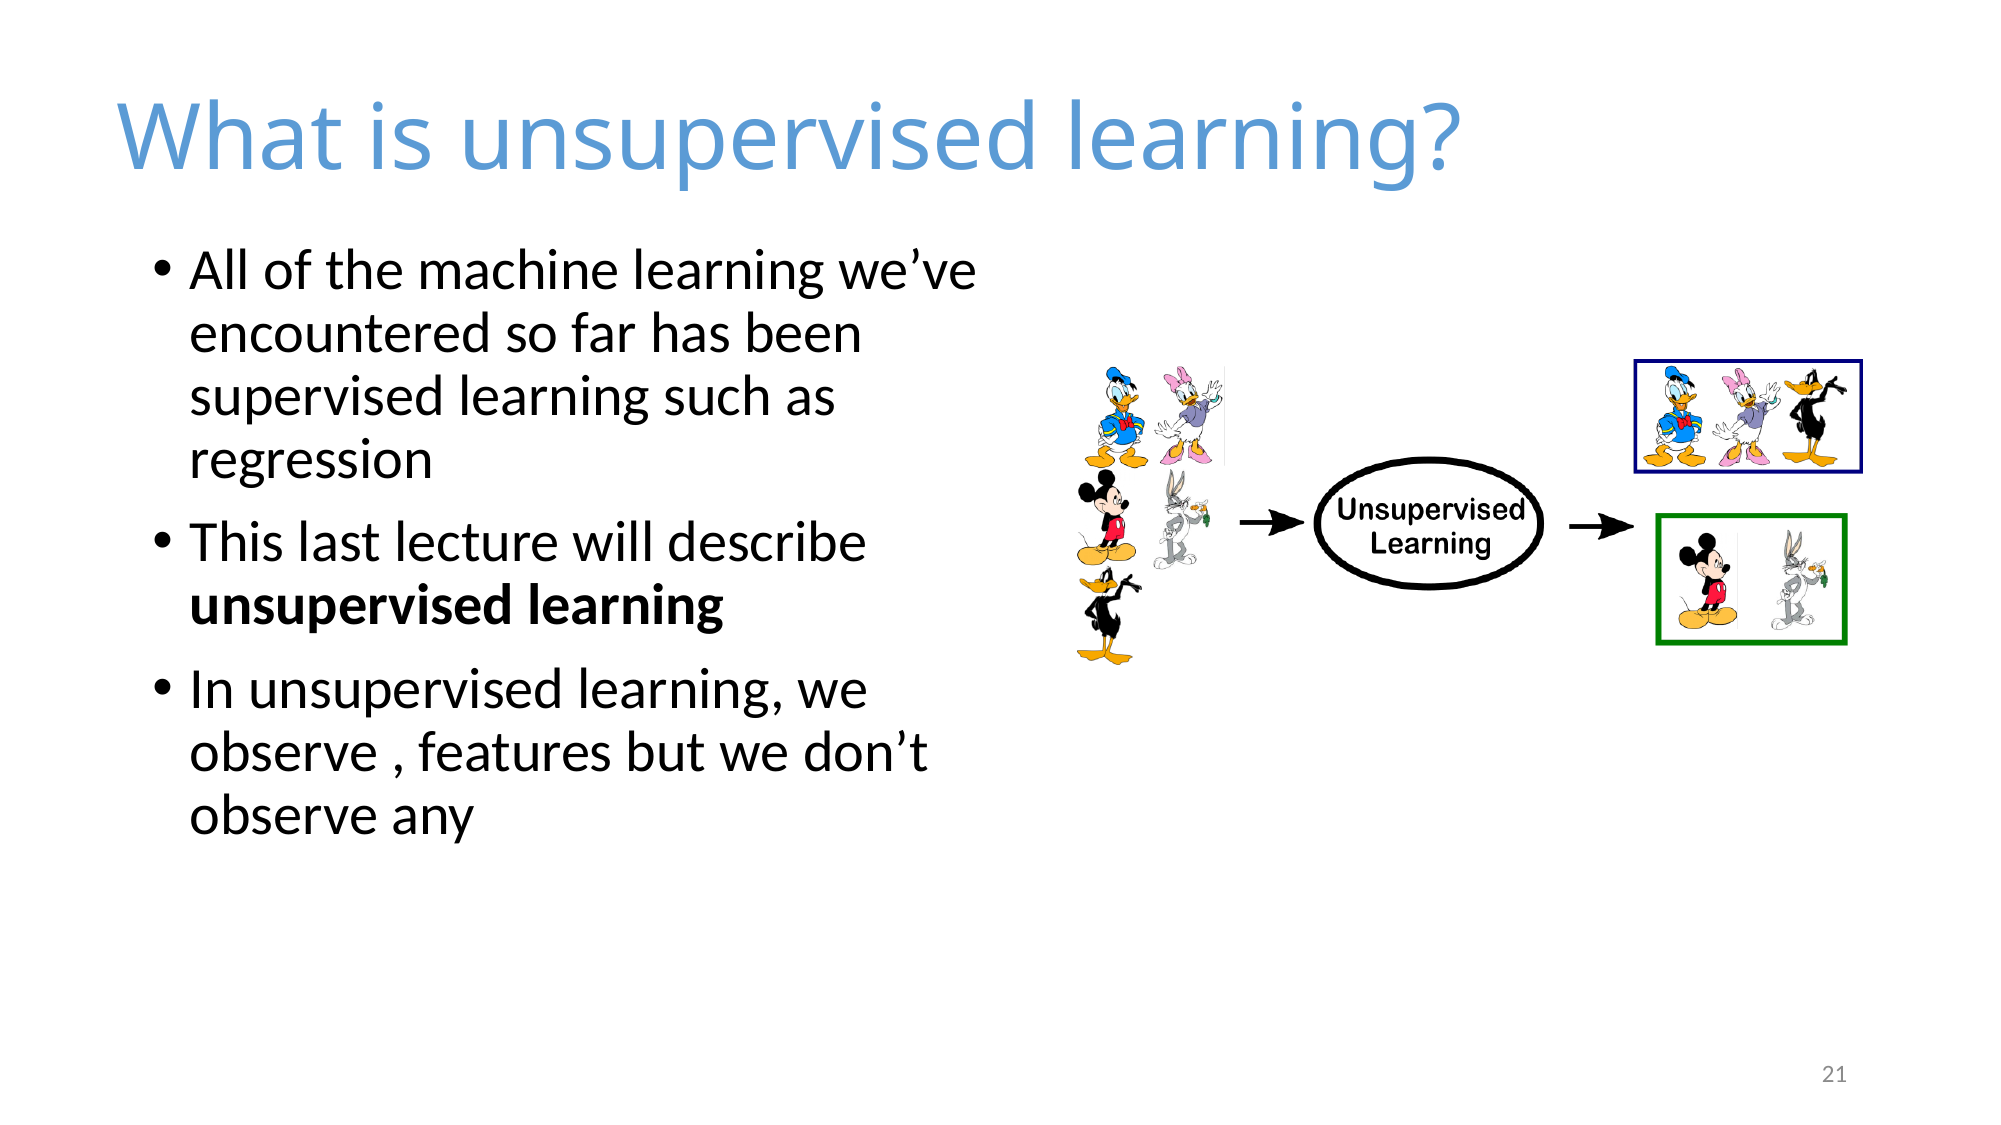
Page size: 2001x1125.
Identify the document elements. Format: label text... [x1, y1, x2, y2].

text_box What is unsupervised learning? [101, 47, 1602, 232]
picture [1077, 359, 1863, 665]
slide_number 21 [1412, 1042, 1863, 1103]
